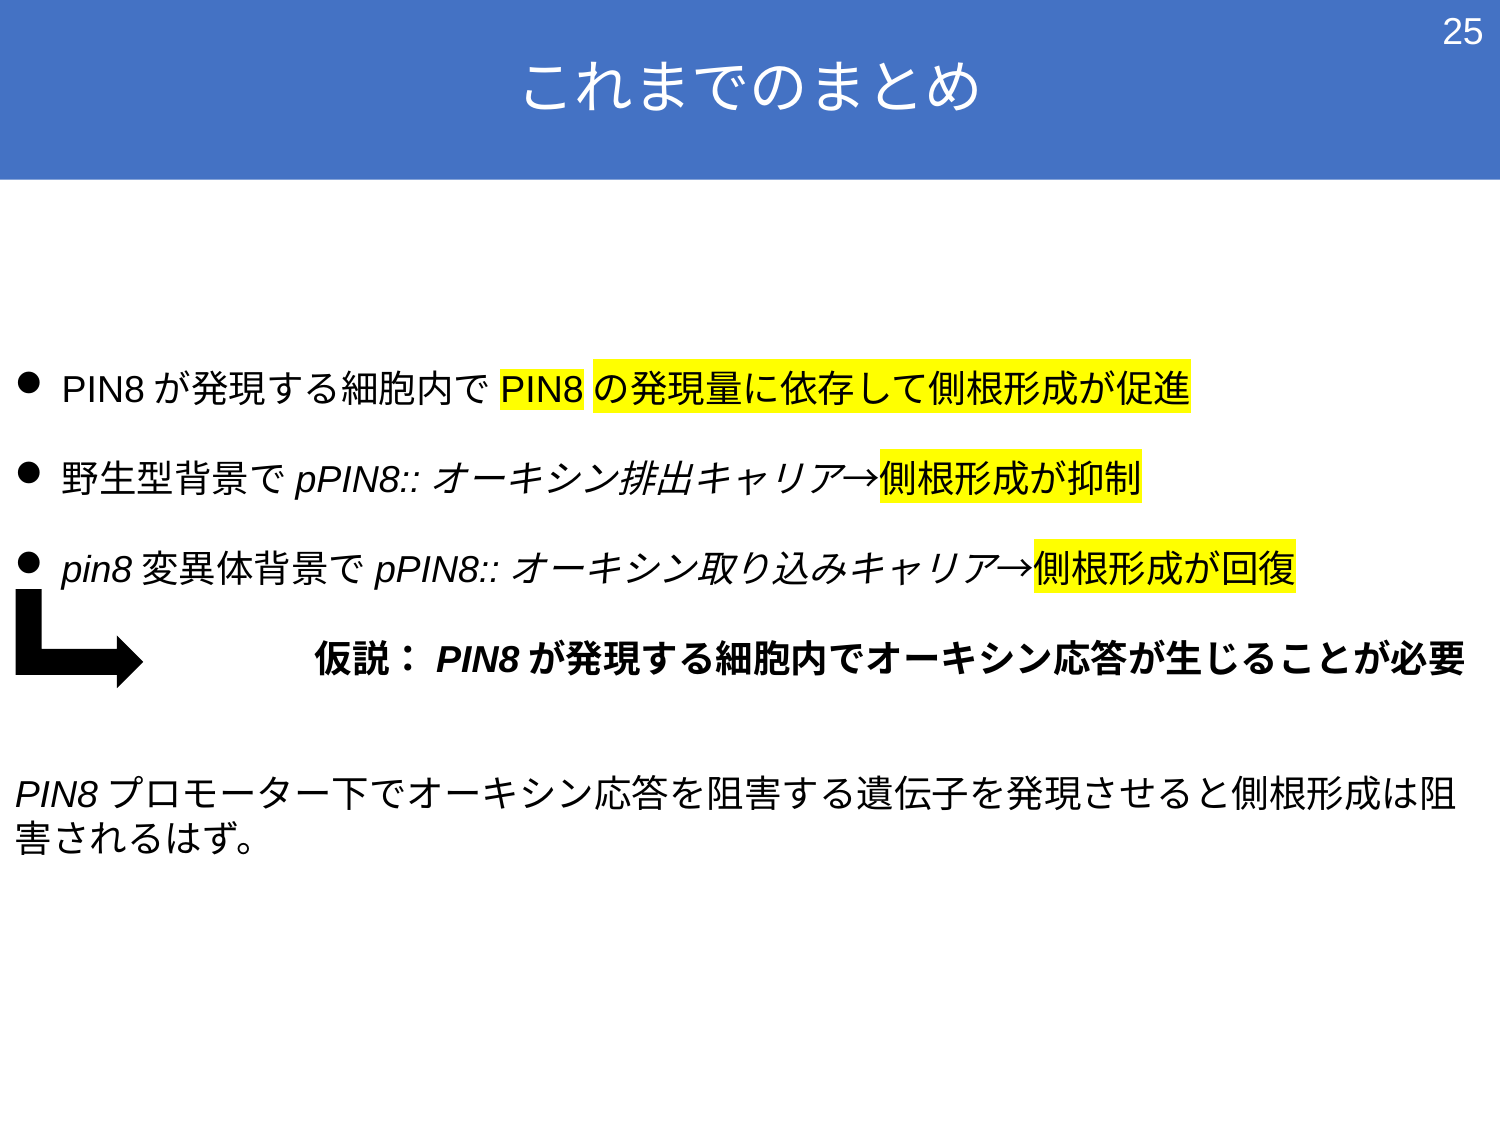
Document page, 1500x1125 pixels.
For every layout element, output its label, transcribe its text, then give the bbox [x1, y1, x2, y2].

text_box [15, 589, 144, 689]
title これまでのまとめ [0, 0, 1500, 180]
slide_number 24 [1161, 0, 1499, 60]
text_box PIN8が発現する細胞内でPIN8の発現量に依存して側根形成が促進 野生型背景でpPIN8::オーキシン排出キャリア→側根形成が抑制 pin8変異体背景でpPIN8::オーキシン取り込みキャリア→側根形成が回復 仮説：PIN8が発現する細胞内でオーキシン応答が生じることが必要 PIN8プロモーター下でオーキシン応答を阻害する遺伝子を発現させると側根形成は阻害されるはず。 [0, 357, 1500, 868]
